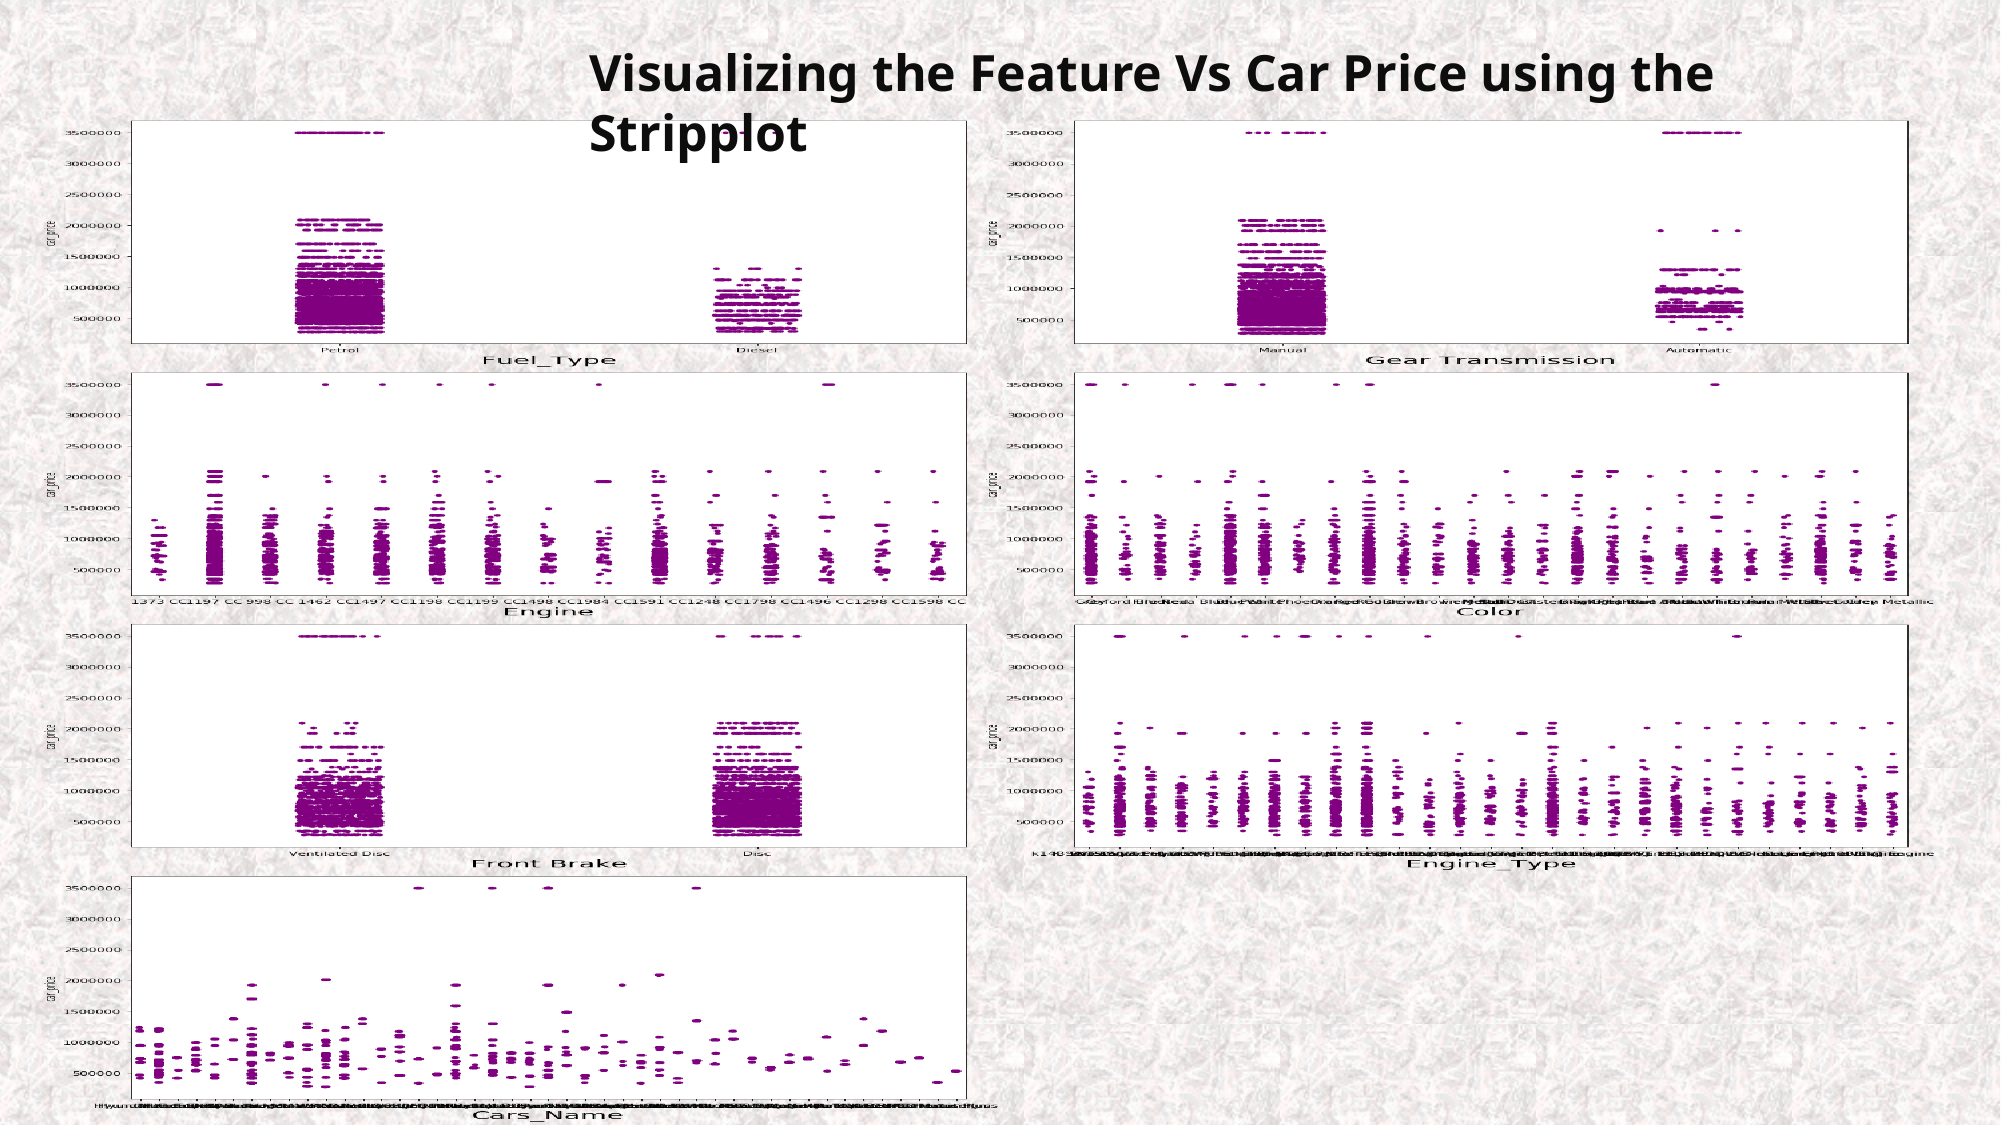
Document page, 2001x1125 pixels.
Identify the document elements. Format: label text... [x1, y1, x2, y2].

picture [0, 0, 2001, 1125]
text_box Visualizing the Feature Vs Car Price using the Stripplot [574, 33, 1844, 117]
